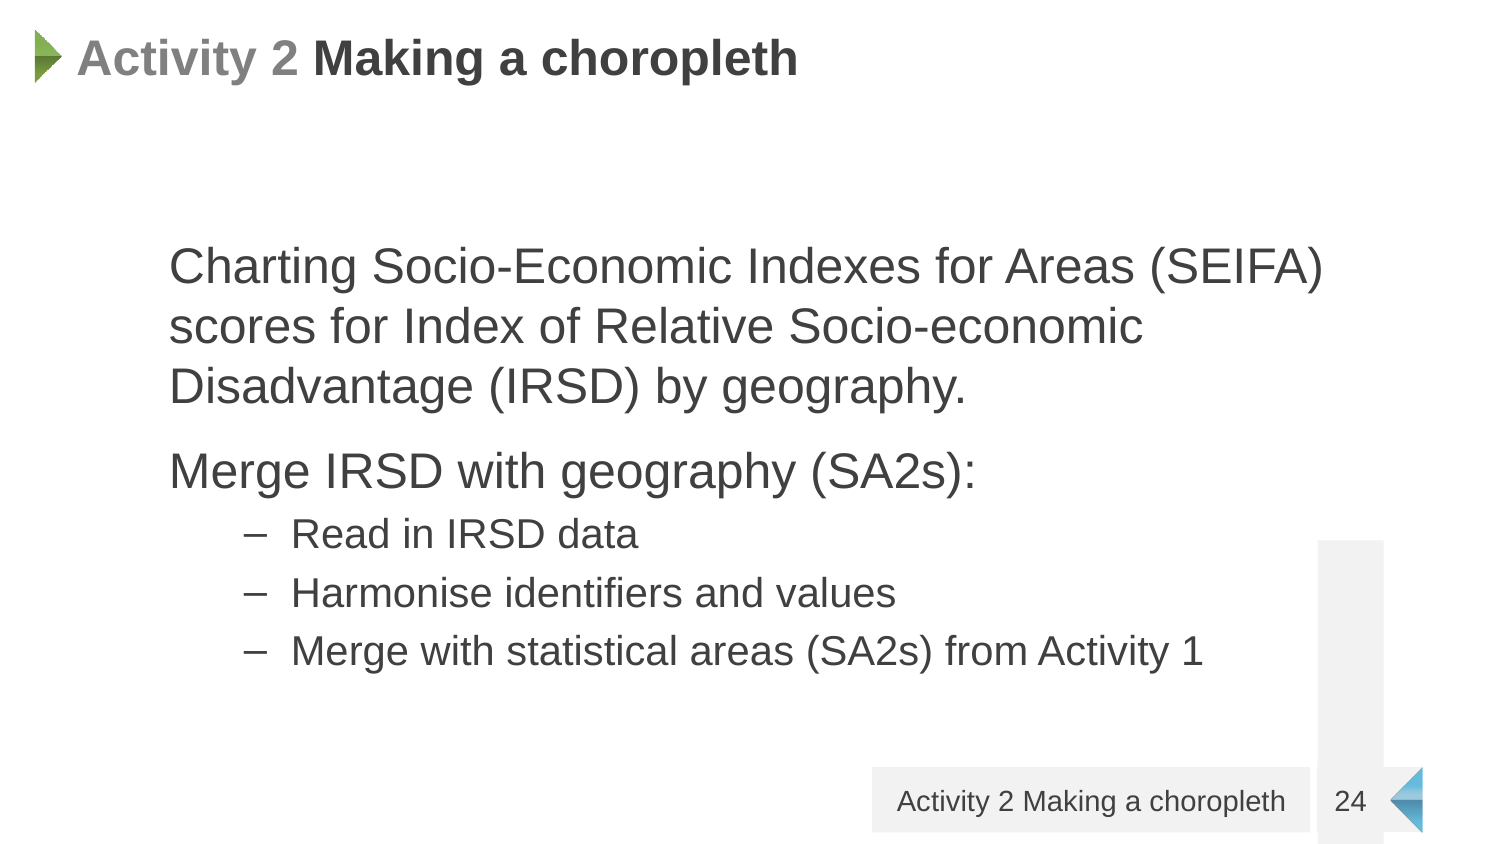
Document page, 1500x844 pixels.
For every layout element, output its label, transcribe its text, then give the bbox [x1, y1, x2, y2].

slide_number 24 [1317, 767, 1384, 833]
list Activity 2 Making a choropleth [872, 767, 1311, 833]
picture [1391, 768, 1422, 832]
picture [34, 29, 61, 83]
list Charting Socio-Economic Indexes for Areas (SEIFA) scores for Index of Relative Socio-economic Disadvantage (IRSD) by geography. Merge IRSD with geography (SA2s): Read in IRSD data Harmonise identifiers and values Merge with statistical areas (SA2s) from Activity 1 [153, 226, 1351, 718]
title Activity 2 Making a choropleth [61, 18, 821, 95]
